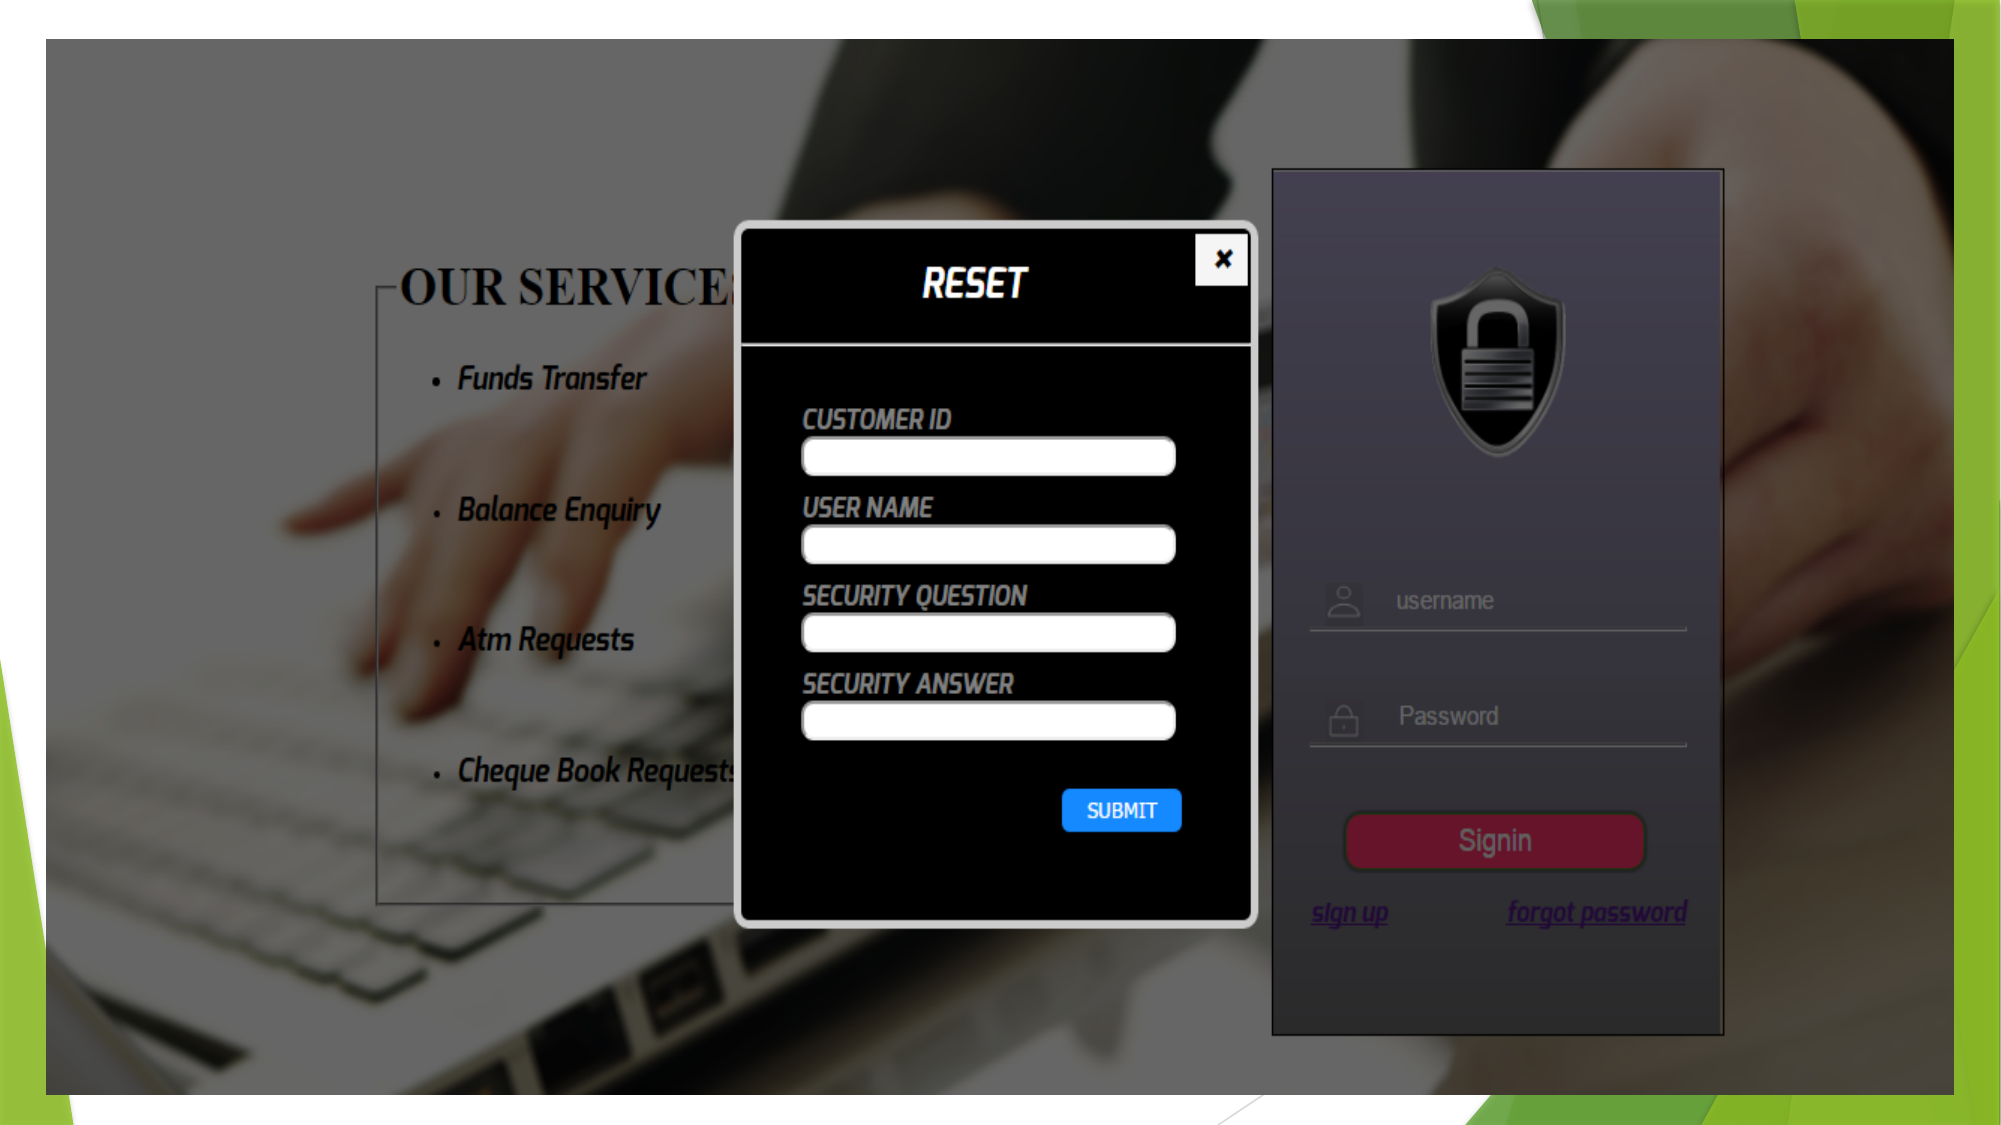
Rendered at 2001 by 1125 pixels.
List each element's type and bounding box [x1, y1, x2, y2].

list [46, 39, 1955, 1095]
